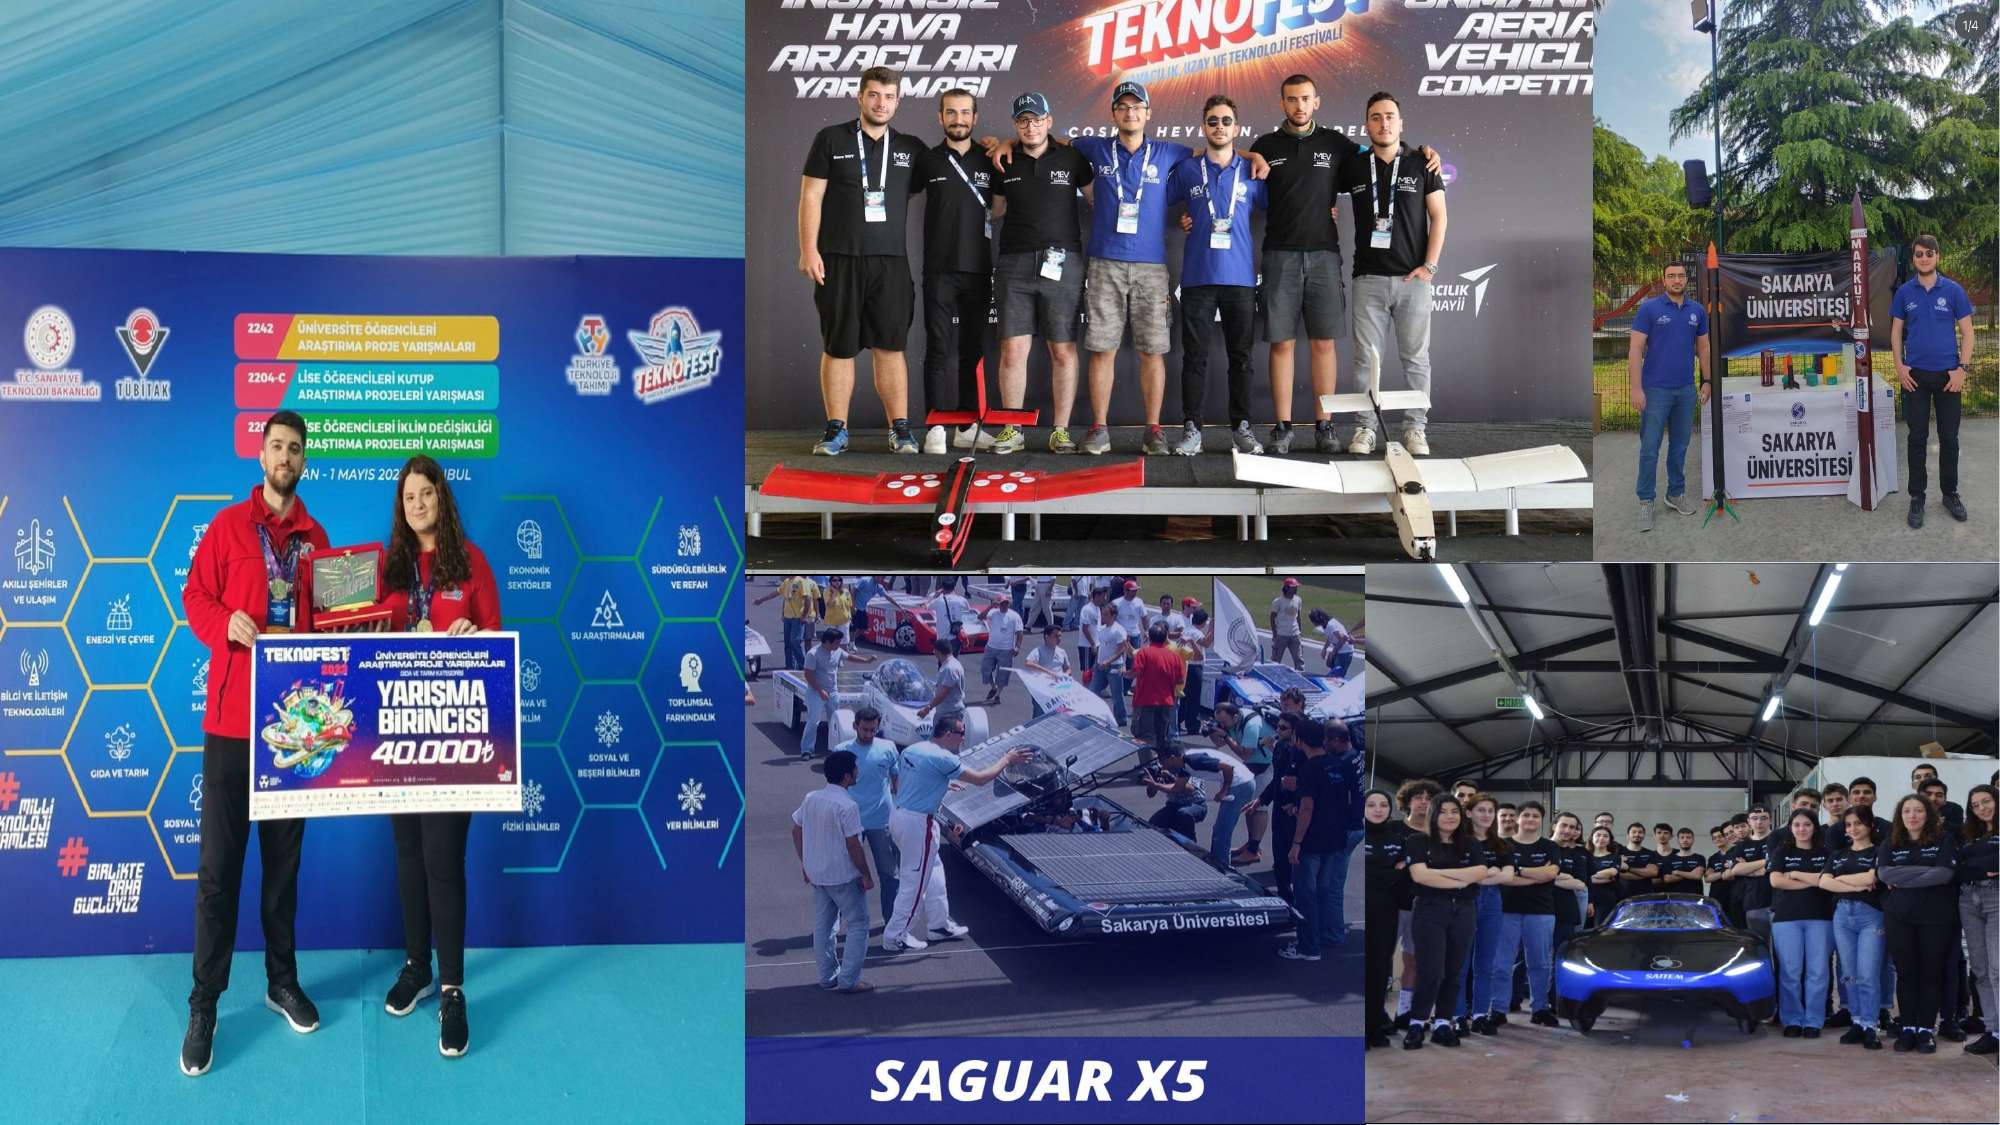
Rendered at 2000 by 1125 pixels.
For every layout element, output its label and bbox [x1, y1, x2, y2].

picture [0, 0, 2000, 1125]
list [1593, 0, 2000, 562]
